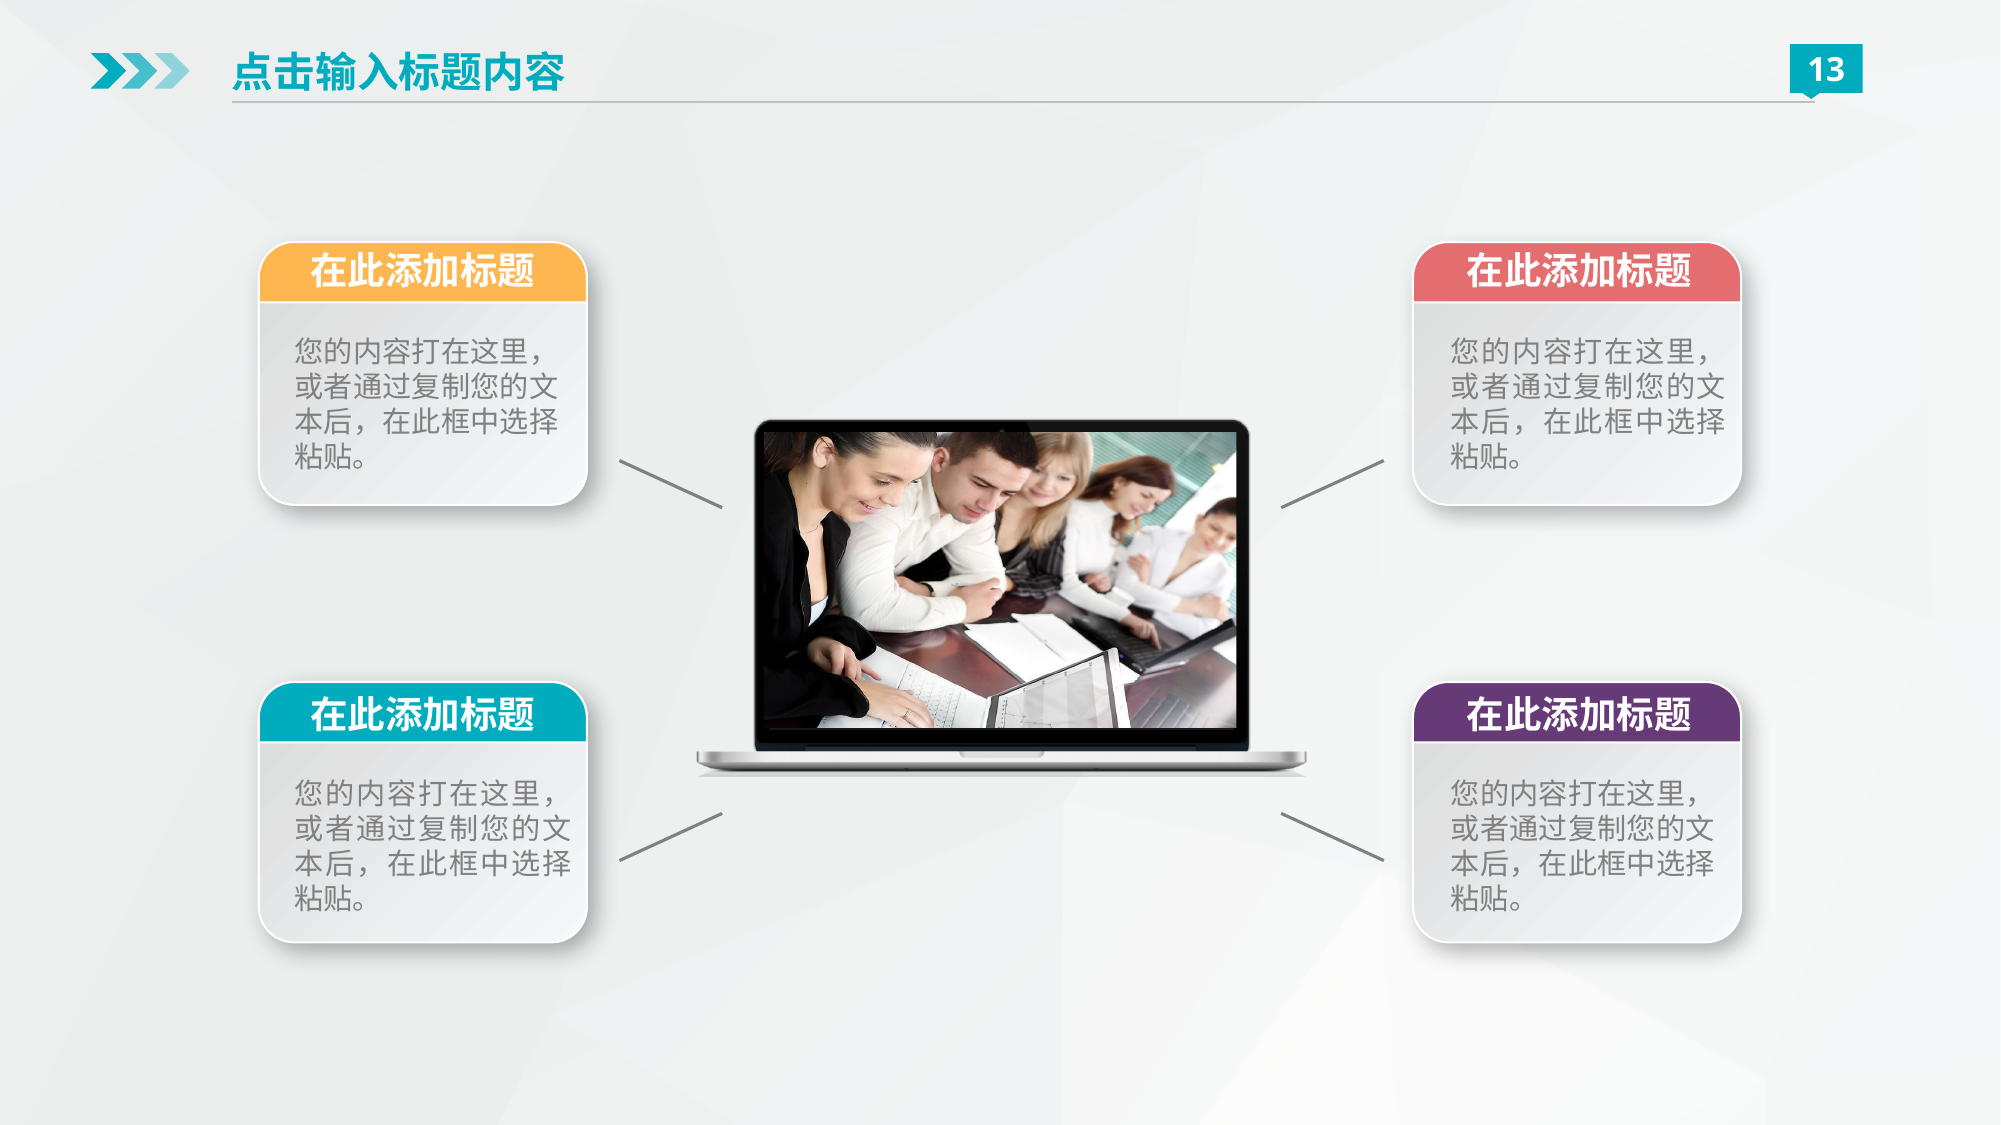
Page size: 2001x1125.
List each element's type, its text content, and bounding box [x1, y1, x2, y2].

text_box [1410, 308, 1744, 507]
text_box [1412, 239, 1742, 303]
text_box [1280, 460, 1385, 508]
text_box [1280, 813, 1385, 861]
text_box 您的内容打在这里，或者通过复制您的文本后，在此框中选择粘贴。 [279, 767, 587, 923]
text_box [1787, 42, 1865, 101]
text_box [258, 239, 588, 303]
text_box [1412, 681, 1742, 745]
text_box 点击输入标题内容 [220, 39, 587, 102]
text_box [1410, 751, 1744, 945]
text_box [256, 751, 589, 945]
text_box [619, 813, 723, 861]
text_box 13 [1789, 42, 1863, 94]
text_box [256, 308, 589, 507]
text_box 您的内容打在这里，或者通过复制您的文本后，在此框中选择粘贴。 [1435, 767, 1730, 923]
picture [0, 0, 2001, 1125]
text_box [619, 460, 723, 508]
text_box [90, 52, 191, 89]
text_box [258, 681, 588, 745]
text_box 您的内容打在这里，或者通过复制您的文本后，在此框中选择粘贴。 [279, 326, 574, 481]
text_box 您的内容打在这里，或者通过复制您的文本后，在此框中选择粘贴。 [1435, 326, 1742, 481]
